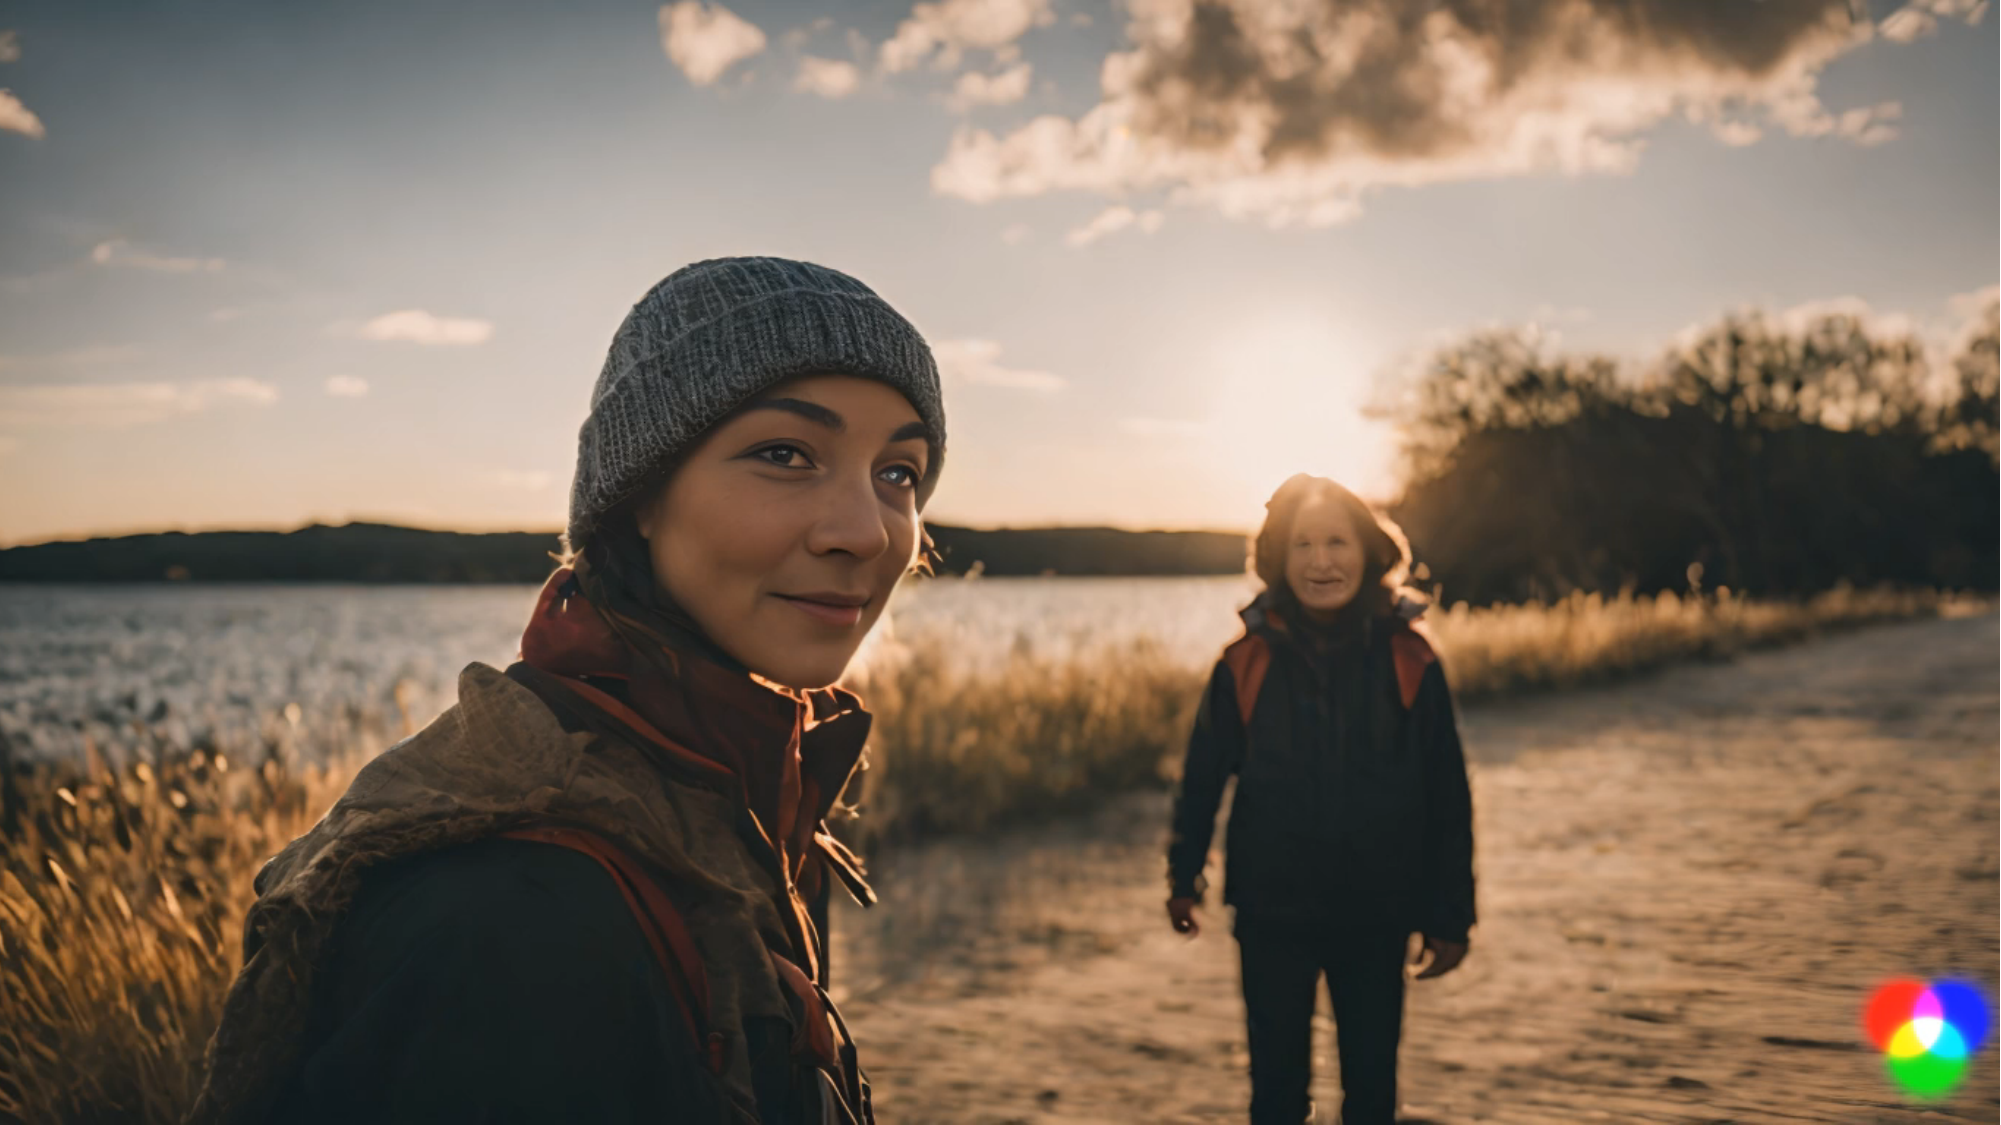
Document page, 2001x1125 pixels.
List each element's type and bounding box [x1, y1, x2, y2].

text_box [0, 0, 2000, 1125]
